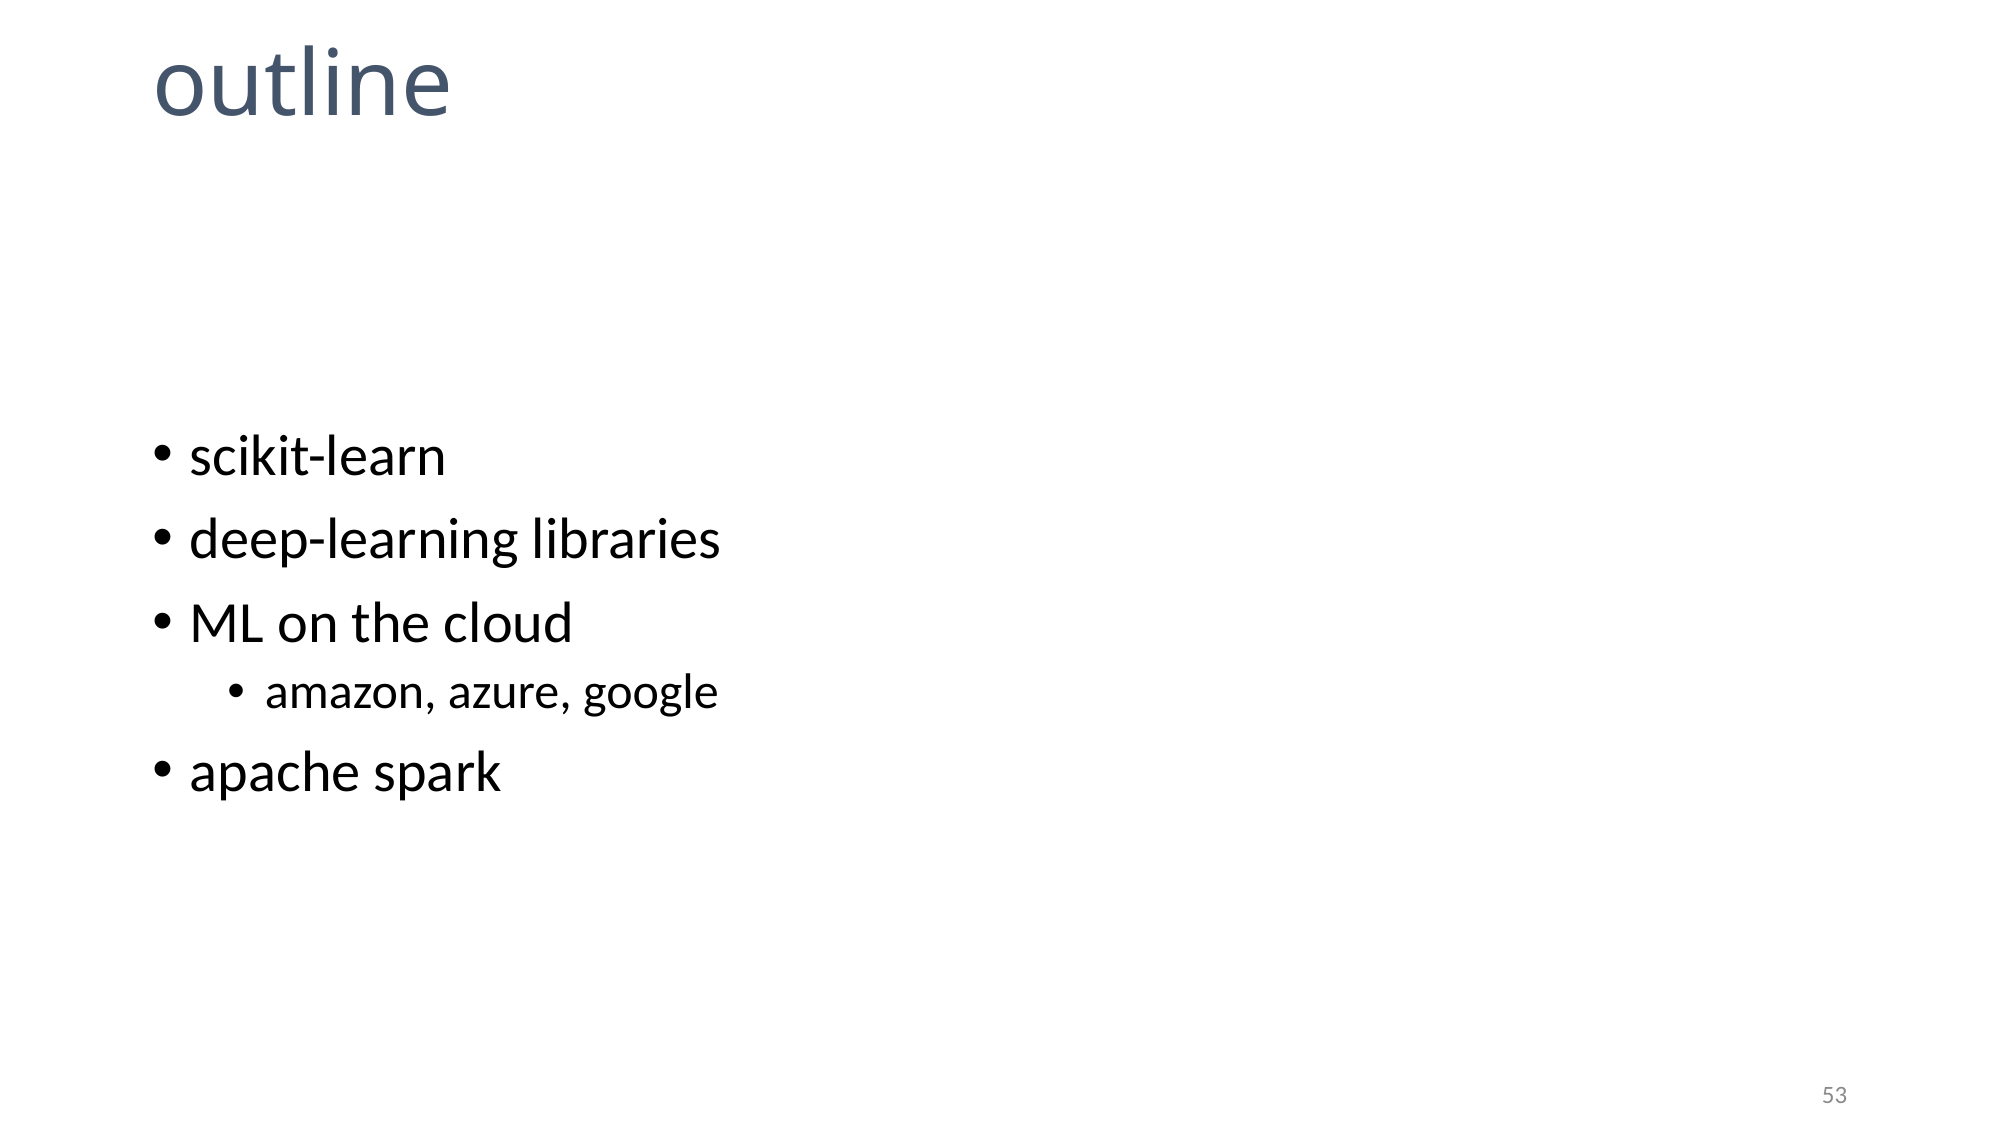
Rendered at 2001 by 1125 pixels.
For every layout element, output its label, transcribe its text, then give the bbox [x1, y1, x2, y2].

slide_number 53 [1412, 1064, 1863, 1124]
title outline [137, 2, 1863, 170]
list scikit-learn deep-learning libraries ML on the cloud amazon, azure, google apache spark [137, 189, 1863, 1040]
